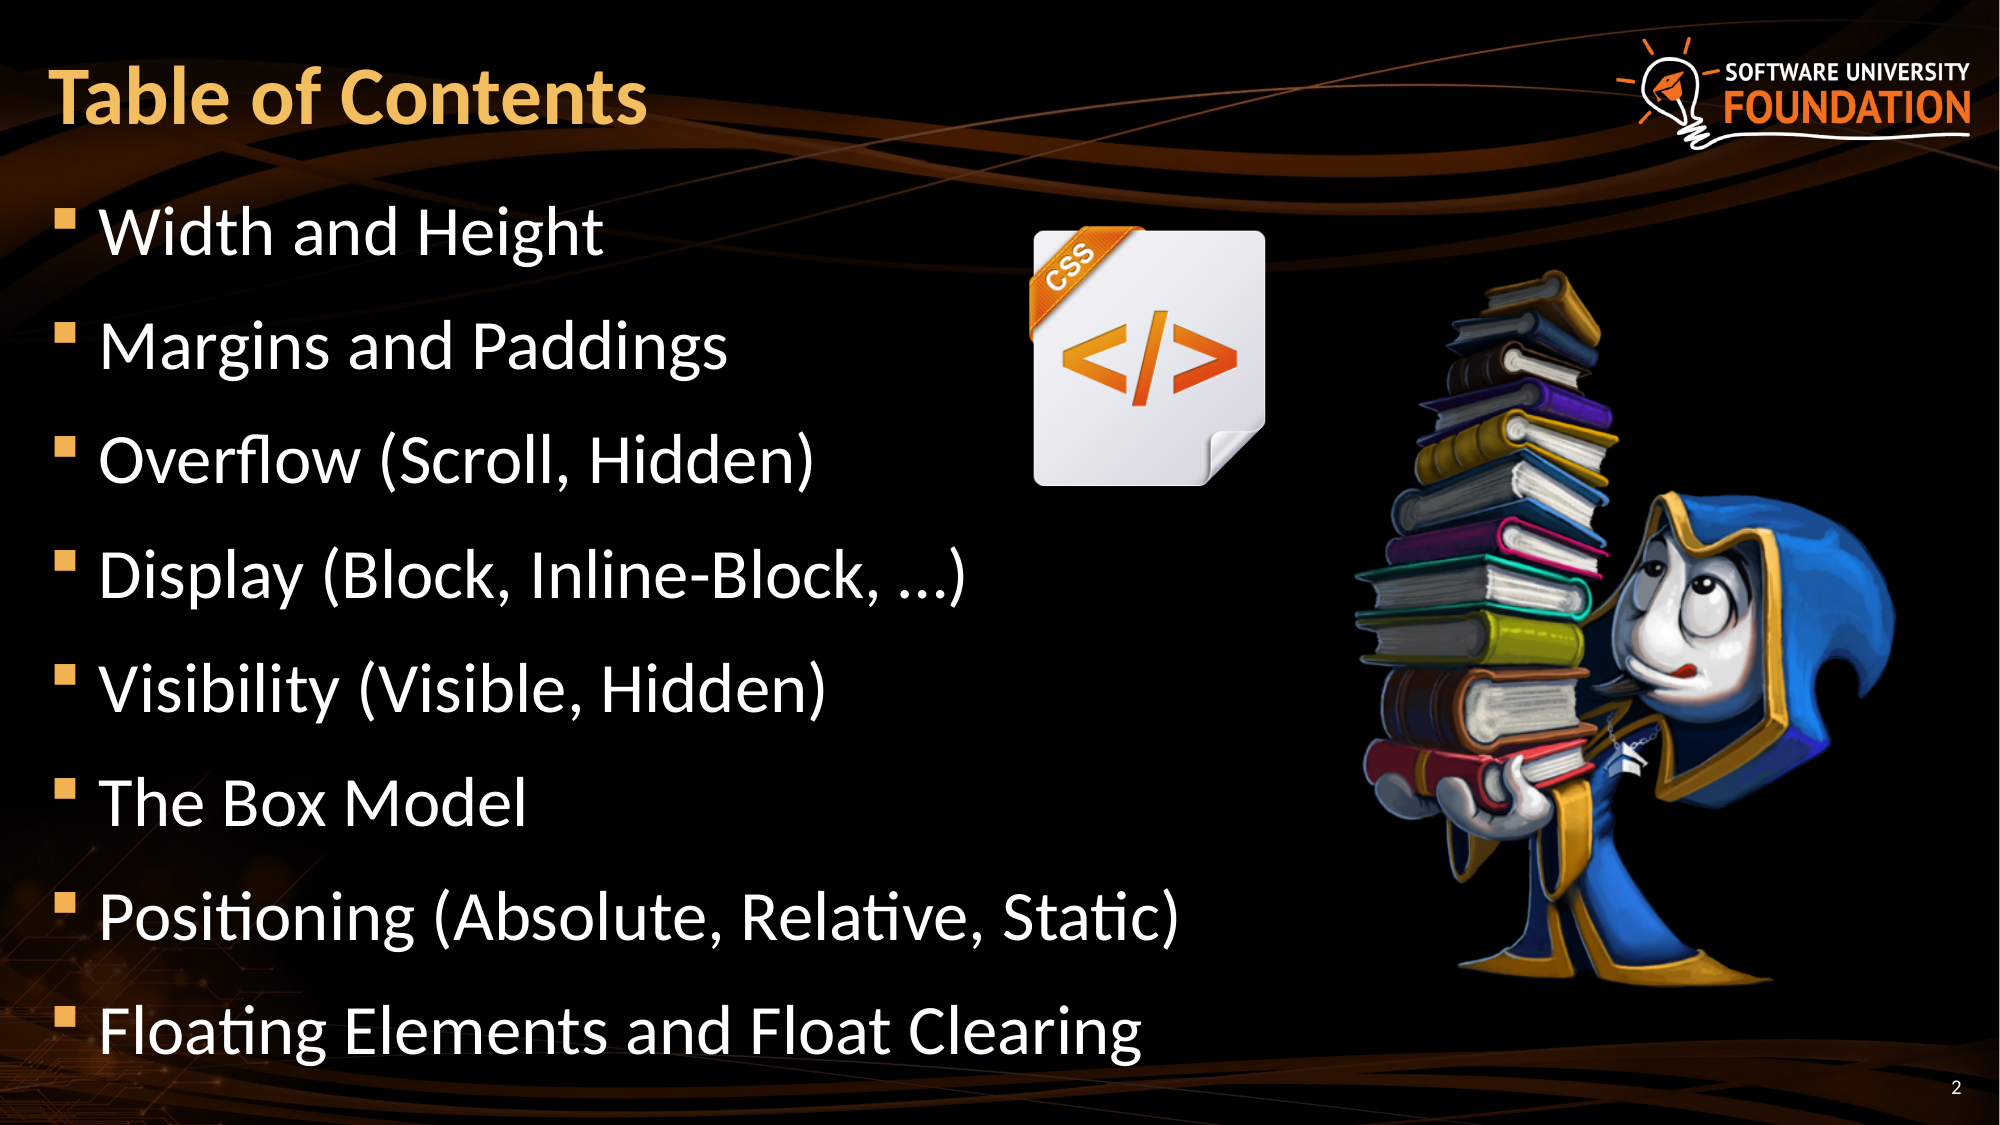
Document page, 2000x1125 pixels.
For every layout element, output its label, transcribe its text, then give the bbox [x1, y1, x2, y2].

picture [0, 0, 2000, 1125]
list Width and Height Margins and Paddings Overflow (Scroll, Hidden) Display (Block, Inline-Block, …) Visibility (Visible, Hidden) The Box Model Positioning (Absolute, Relative, Static) Floating Elements and Float Clearing [31, 174, 1968, 1103]
title Table of Contents [30, 6, 1602, 189]
slide_number 2 [1897, 1070, 1968, 1103]
